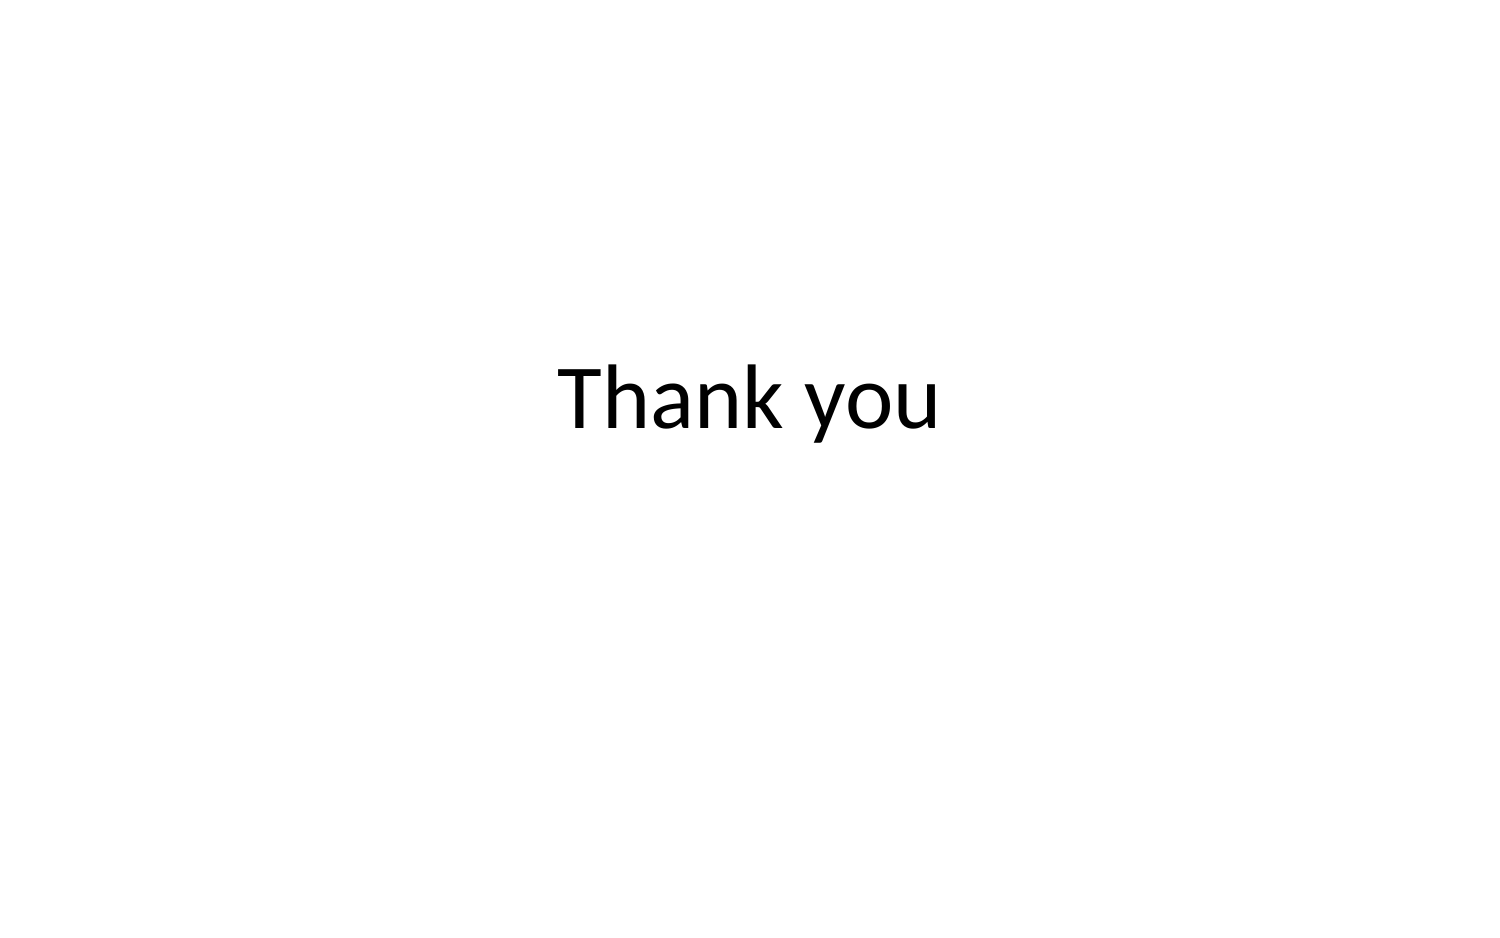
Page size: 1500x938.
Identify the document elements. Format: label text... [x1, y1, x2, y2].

title Thank you [112, 291, 1388, 493]
